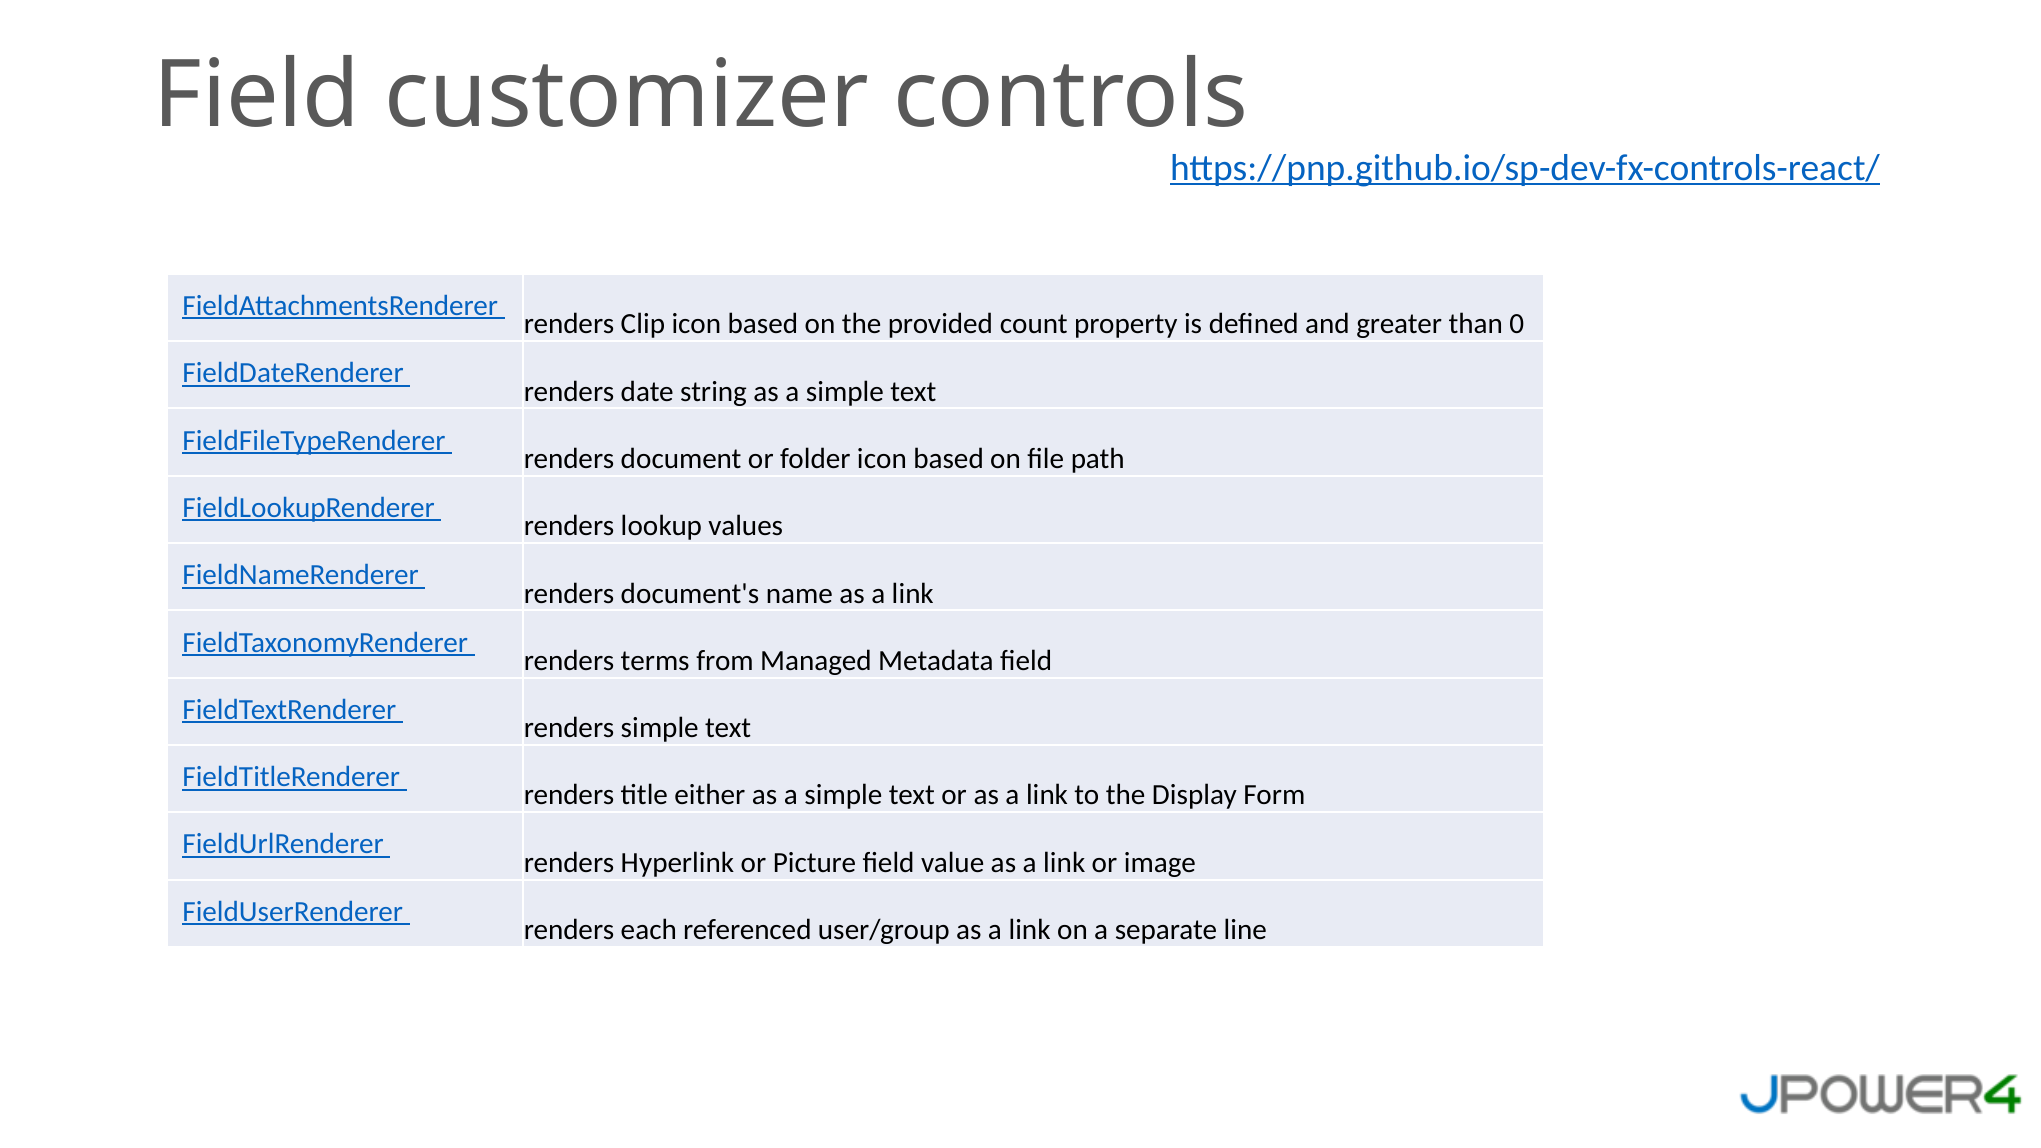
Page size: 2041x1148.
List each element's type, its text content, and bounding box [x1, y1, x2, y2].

table_cell renders date string as a simple text [524, 342, 1543, 407]
table_cell renders terms from Managed Metadata field [524, 611, 1543, 677]
table_cell FieldUrlRenderer [168, 813, 522, 879]
text_box https://pnp.github.io/sp-dev-fx-controls-react/ [1155, 135, 1896, 196]
table_header renders Clip icon based on the provided count property is defined and greater than 0 [524, 275, 1543, 340]
table_cell renders document or folder icon based on file path [524, 409, 1543, 475]
table_cell renders Hyperlink or Picture field value as a link or image [524, 813, 1543, 879]
table_cell FieldFileTypeRenderer [168, 409, 522, 475]
table_cell renders lookup values [524, 477, 1543, 542]
table_cell renders document's name as a link [524, 544, 1543, 609]
table_cell FieldTextRenderer [168, 679, 522, 744]
title Field customizer controls [138, 0, 1760, 193]
table_cell FieldNameRenderer [168, 544, 522, 609]
table_cell renders each referenced user/group as a link on a separate line [524, 881, 1543, 946]
picture [1735, 1073, 2026, 1119]
table_cell FieldLookupRenderer [168, 477, 522, 542]
table_cell renders simple text [524, 679, 1543, 744]
table_cell FieldUserRenderer [168, 881, 522, 946]
table_header FieldAttachmentsRenderer [168, 275, 522, 340]
table_cell renders title either as a simple text or as a link to the Display Form [524, 746, 1543, 811]
table_cell FieldDateRenderer [168, 342, 522, 407]
table_cell FieldTaxonomyRenderer [168, 611, 522, 677]
table_cell FieldTitleRenderer [168, 746, 522, 811]
